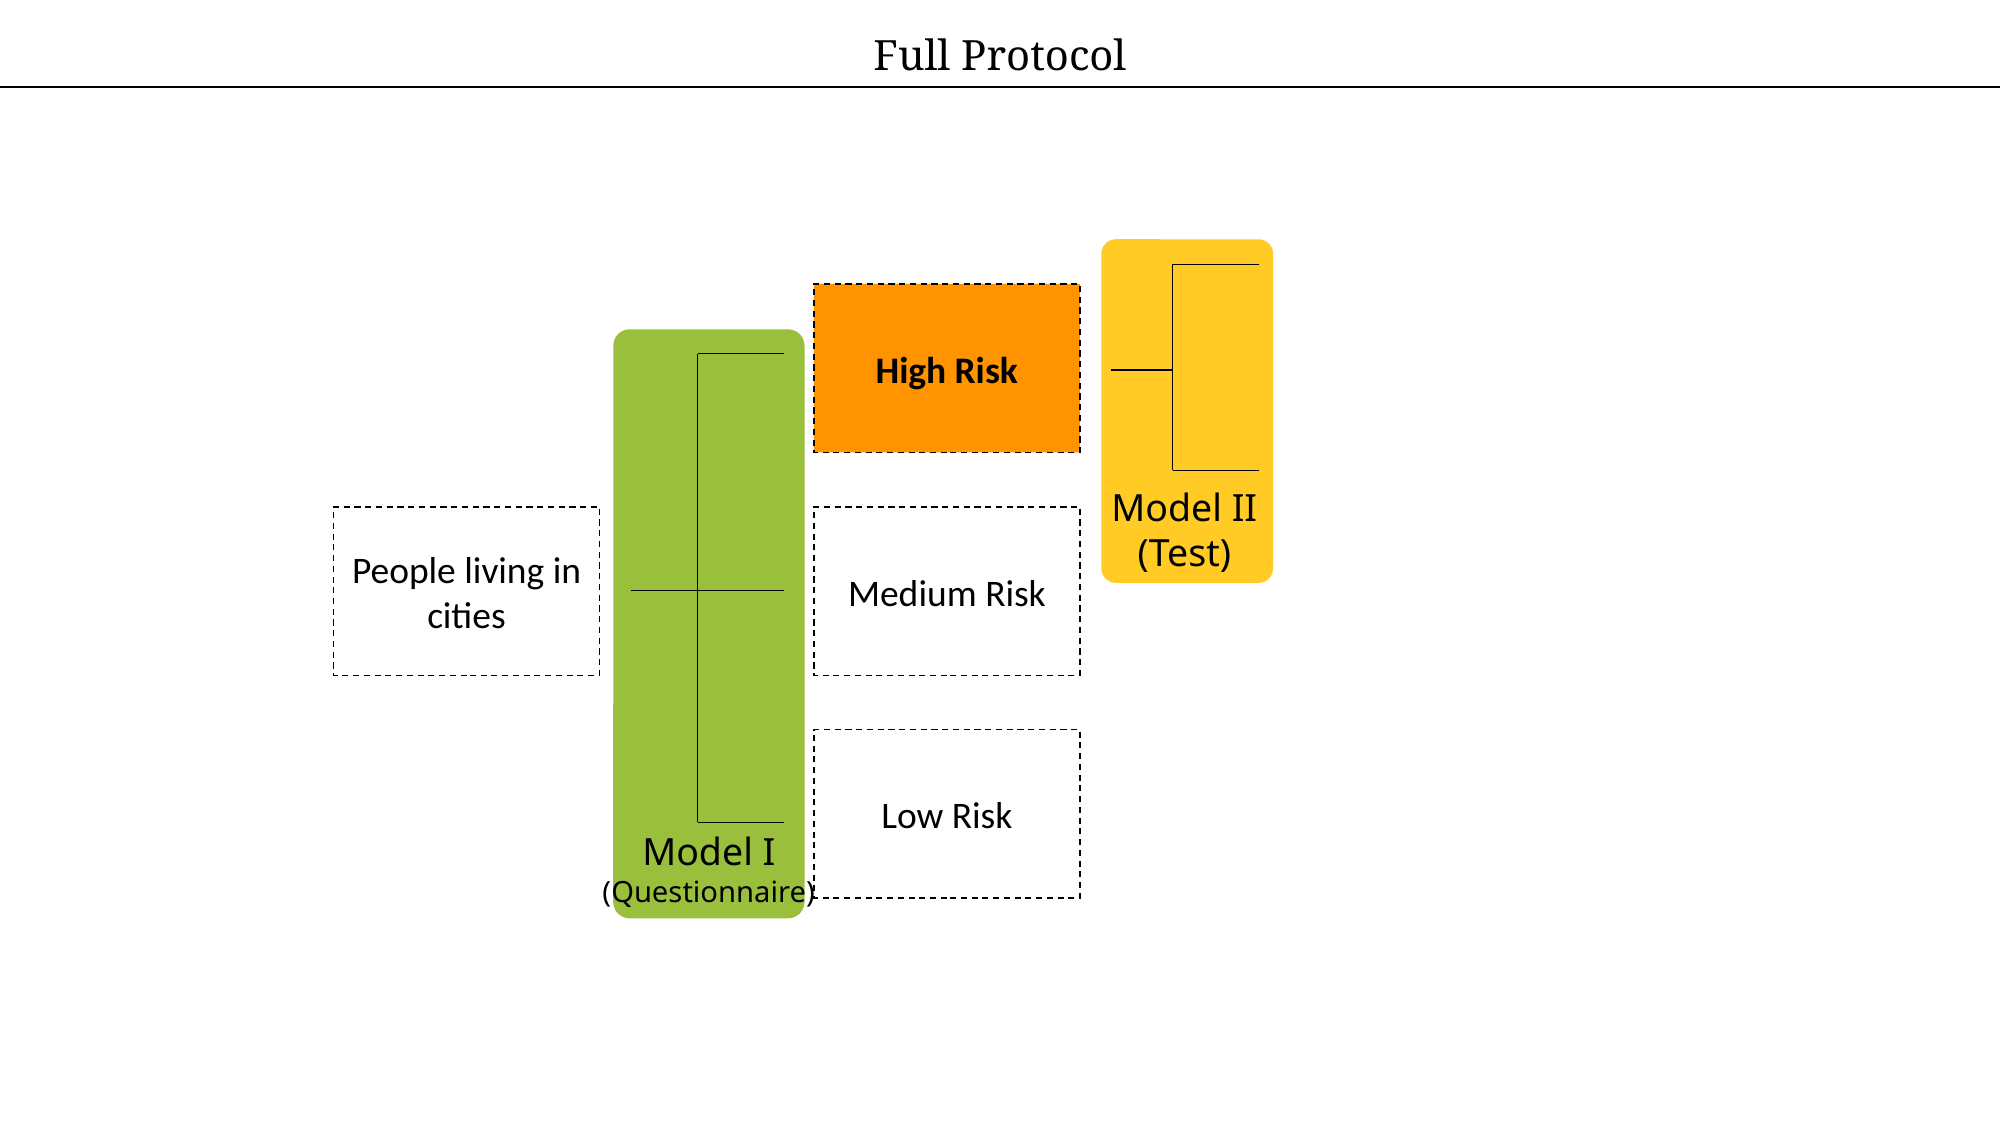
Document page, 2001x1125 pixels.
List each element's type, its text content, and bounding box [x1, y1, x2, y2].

text_box Medium Risk [813, 506, 1081, 676]
text_box Low Risk [813, 729, 1081, 899]
text_box High Risk [813, 283, 1081, 454]
text_box People living in cities [333, 506, 601, 676]
text_box [619, 916, 799, 920]
text_box Model II (Test) [1096, 476, 1273, 582]
text_box Model I (Questionnaire) [587, 820, 830, 916]
text_box [612, 328, 806, 820]
text_box Full Protocol [858, 21, 1142, 86]
text_box [1100, 238, 1275, 575]
